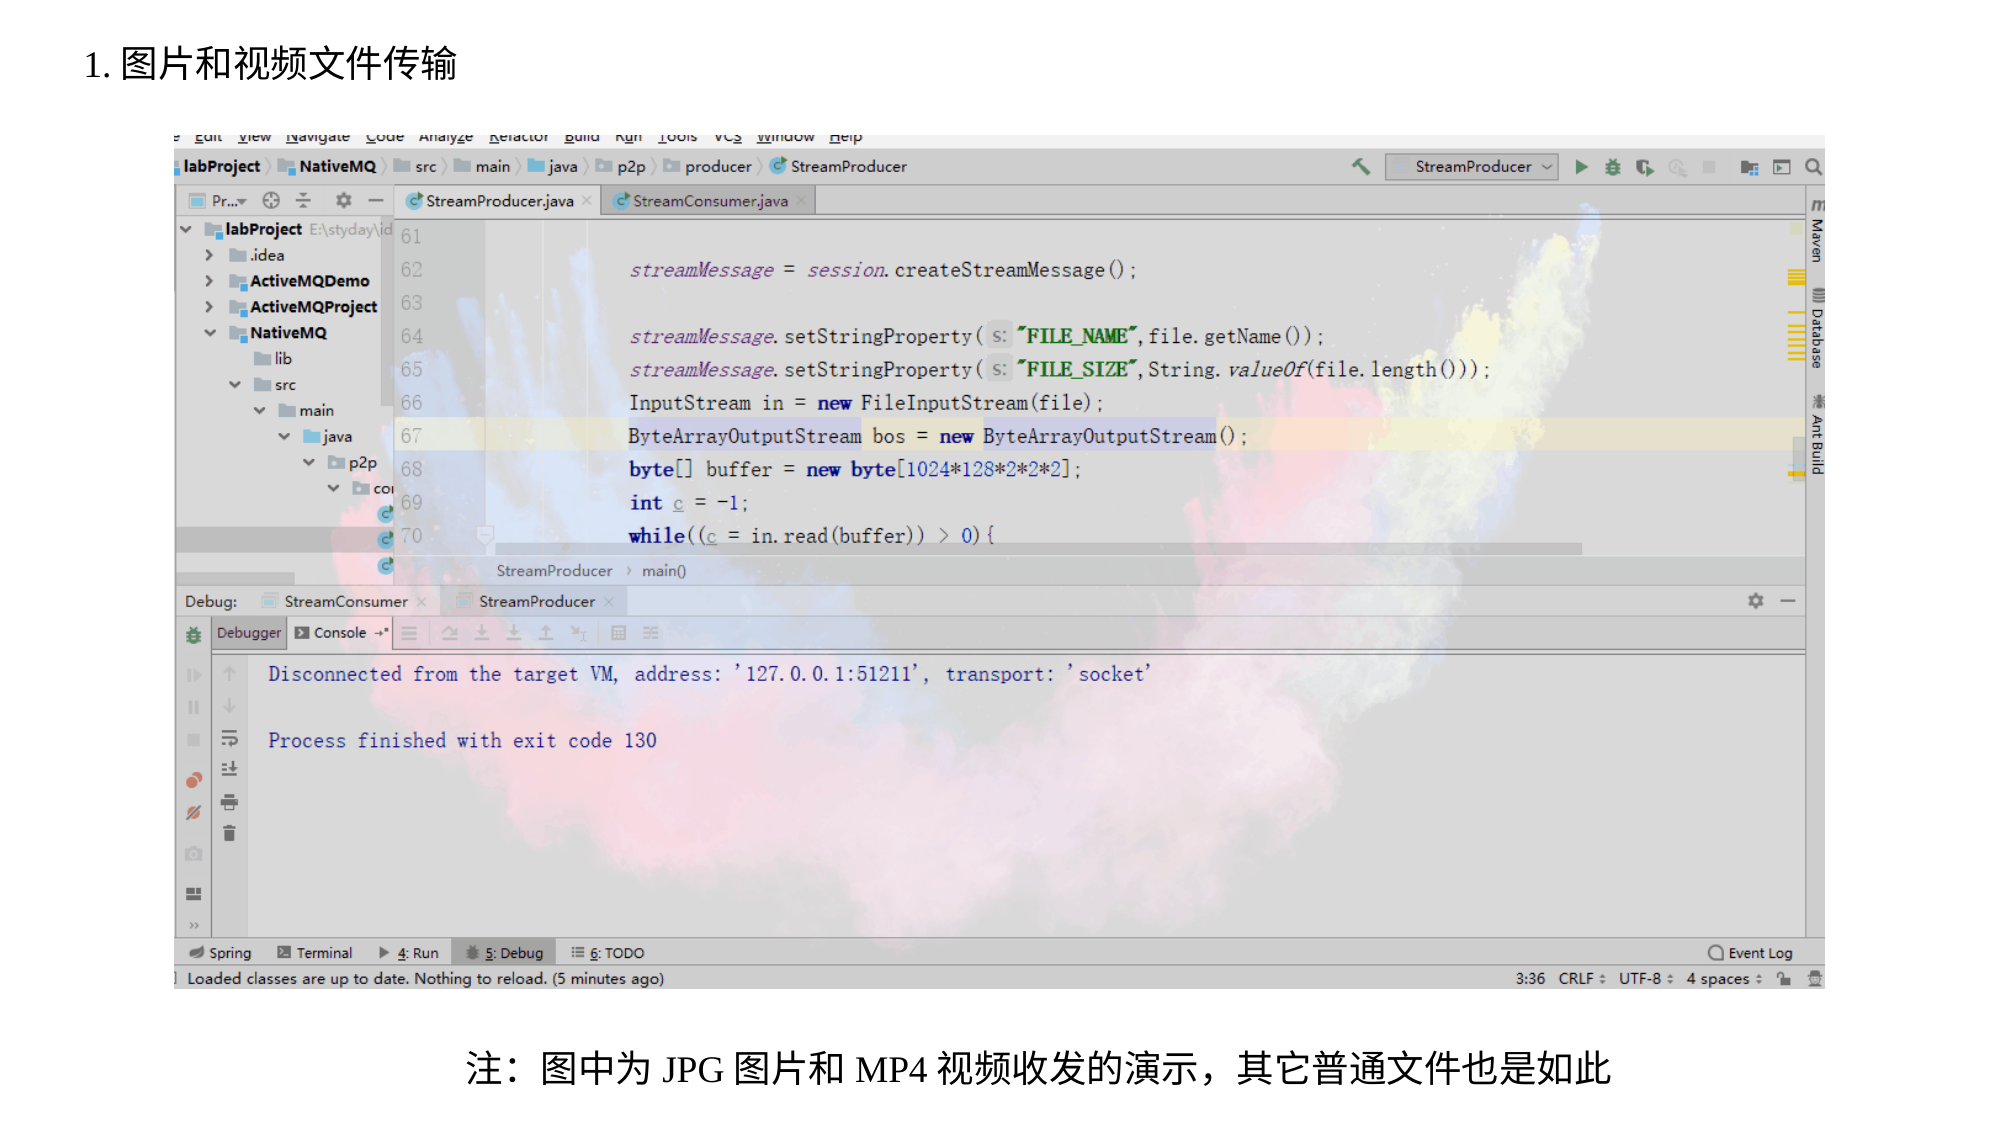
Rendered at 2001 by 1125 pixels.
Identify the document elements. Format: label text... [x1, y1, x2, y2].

text_box 注：图中为JPG图片和MP4视频收发的演示，其它普通文件也是如此 [451, 1037, 1627, 1098]
picture [174, 135, 1825, 989]
text_box 1.图片和视频文件传输 [68, 32, 473, 93]
